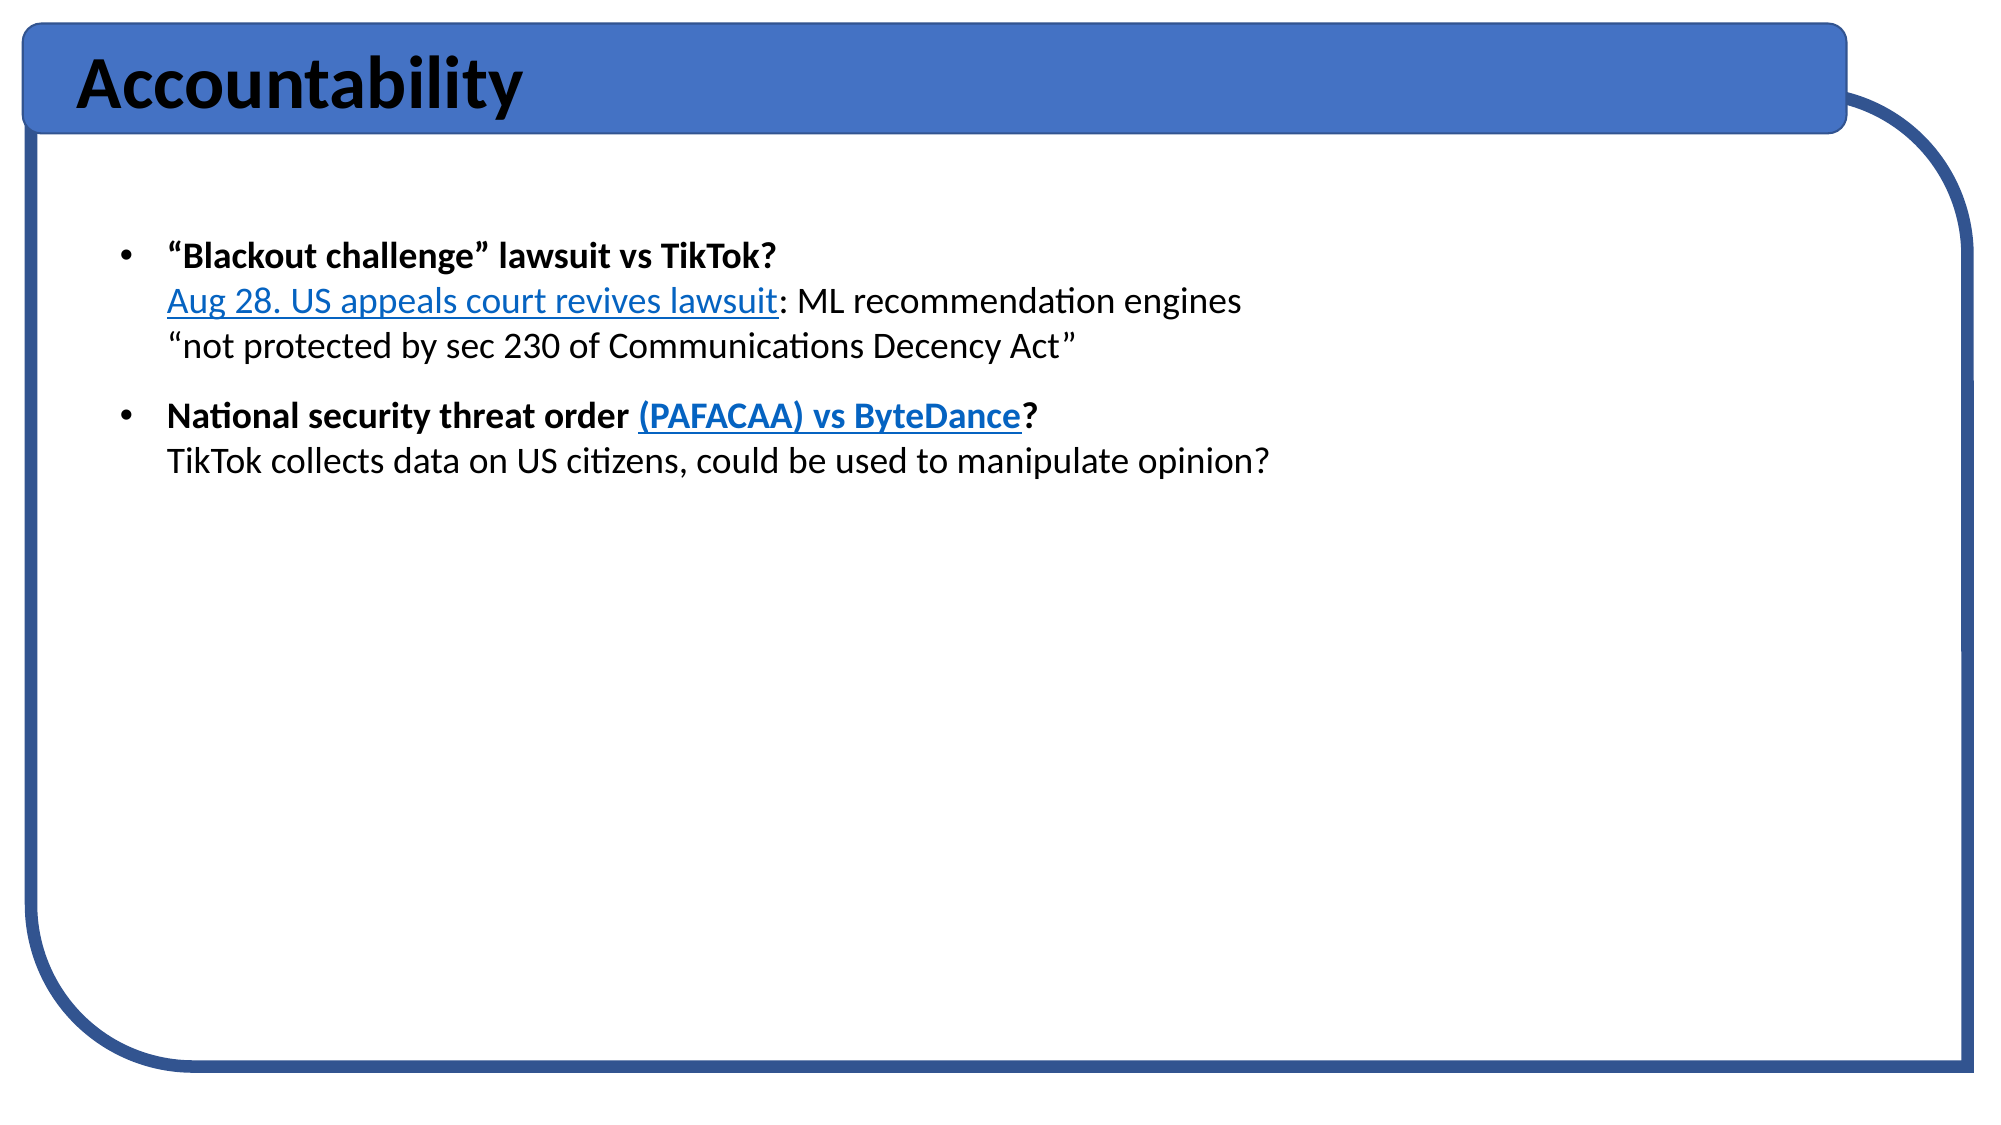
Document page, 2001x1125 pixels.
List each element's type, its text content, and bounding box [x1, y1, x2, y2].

text_box [29, 97, 1969, 1068]
text_box “Blackout challenge” lawsuit vs TikTok? Aug 28. US appeals court revives lawsuit: ML recommendation engines “not protected by sec 230 of Communications Decency Act” National security threat order (PAFACAA) vs ByteDance? TikTok collects data on US citizens, could be used to manipulate opinion? [105, 224, 1311, 489]
text_box Accountability [21, 22, 1848, 135]
